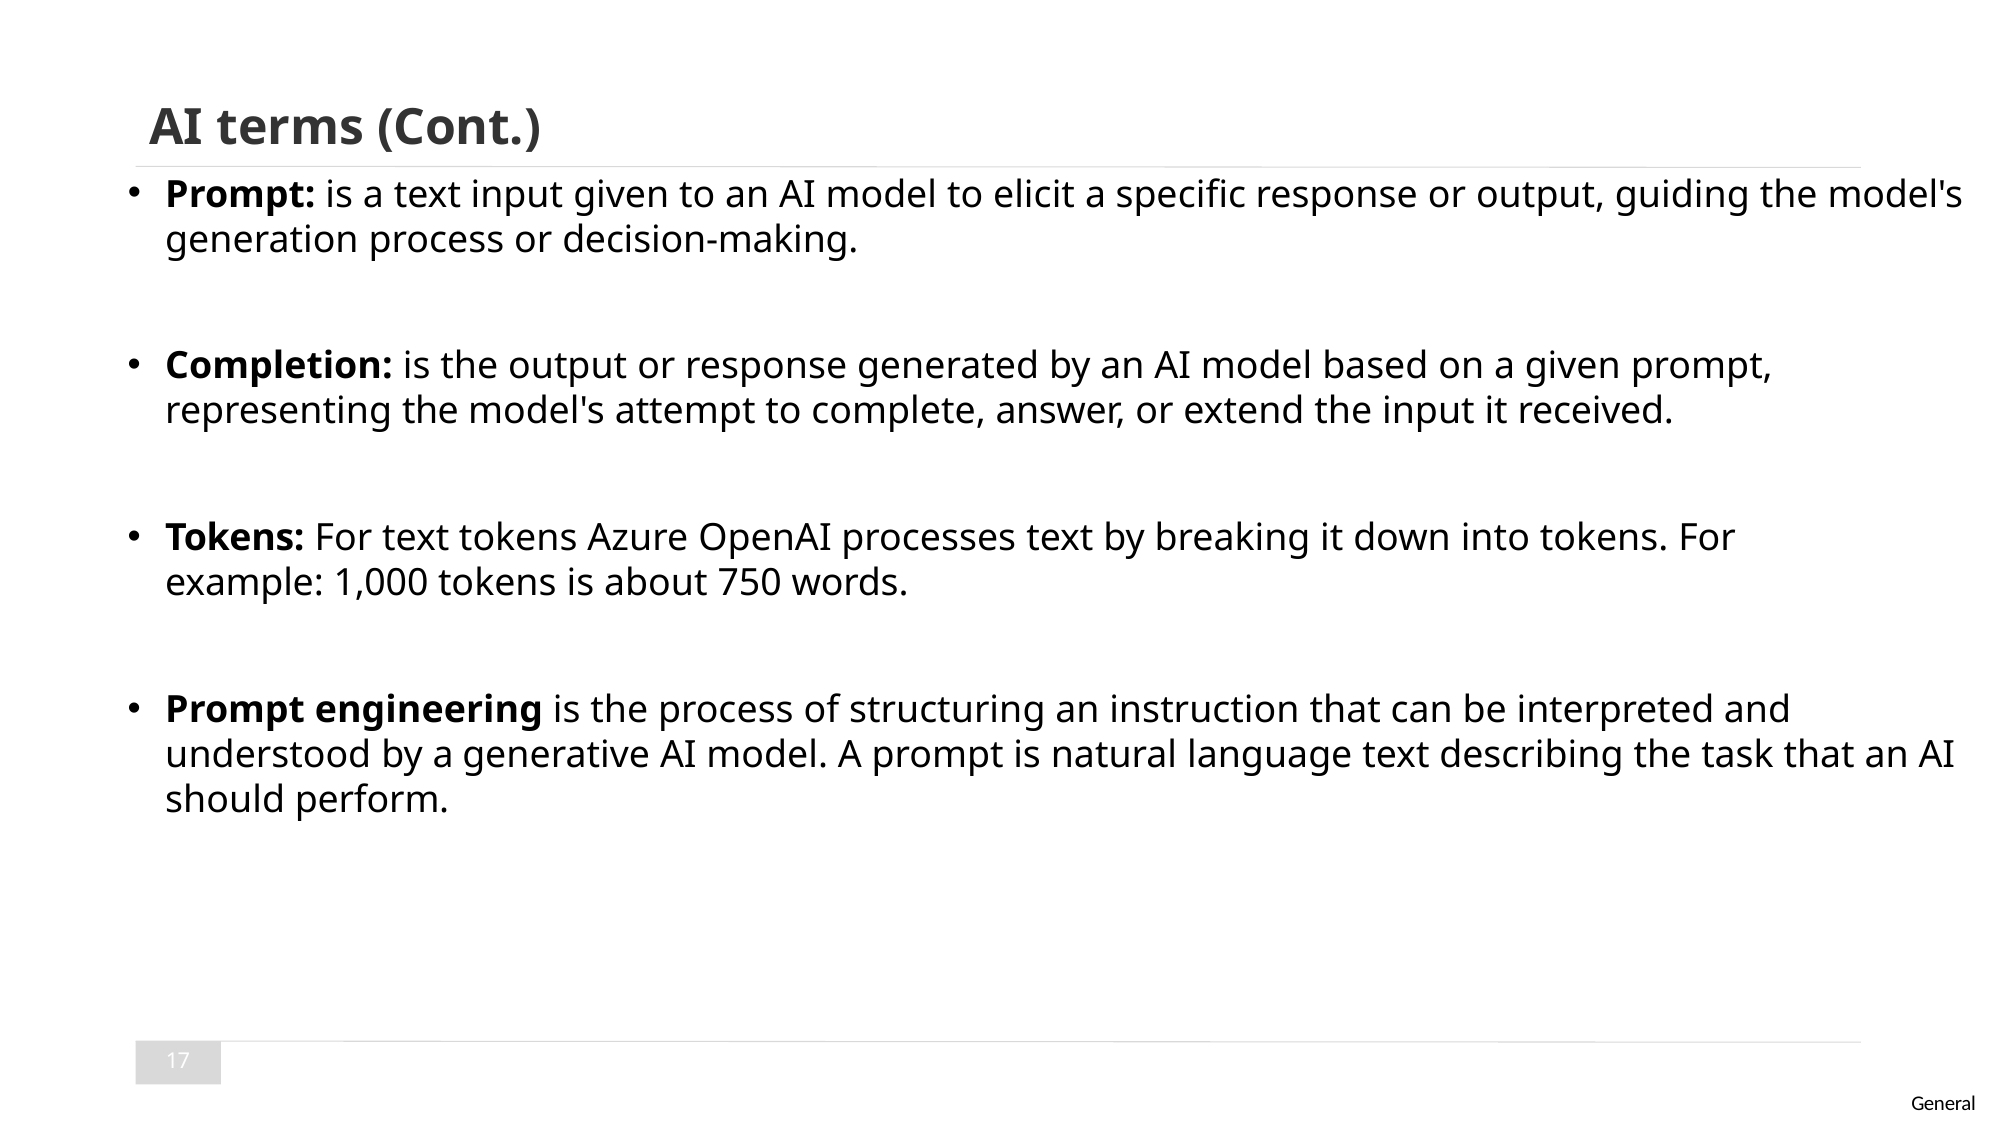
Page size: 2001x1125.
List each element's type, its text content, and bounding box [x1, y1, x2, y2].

text_box General [1909, 1093, 1980, 1115]
title AI terms (Cont.) [125, 67, 1874, 167]
text_box Prompt: is a text input given to an AI model to elicit a specific response or output, guiding the model's generation process or decision-making. Completion: is the output or response generated by an AI model based on a given prompt, representing the model's attempt to complete, answer, or extend the input it received. Tokens: For text tokens Azure OpenAI processes text by breaking it down into tokens. For example: 1,000 tokens is about 750 words. Prompt engineering is the process of structuring an instruction that can be interpreted and understood by a generative AI model. A prompt is natural language text describing the task that an AI should perform. [125, 167, 1968, 820]
slide_number 17 [125, 982, 1113, 1125]
